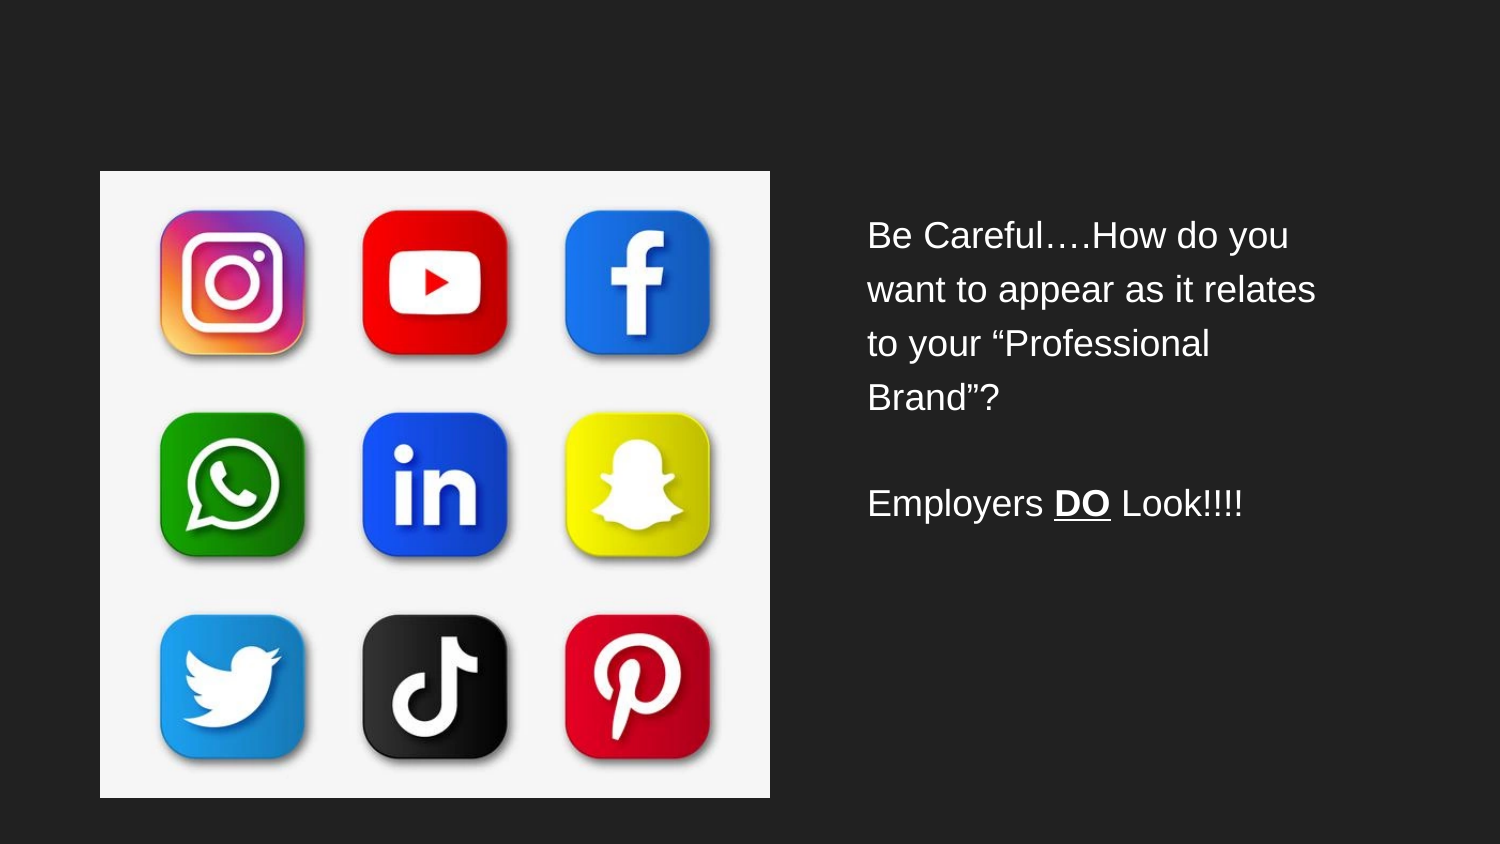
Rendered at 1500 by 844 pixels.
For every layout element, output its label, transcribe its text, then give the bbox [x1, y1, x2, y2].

text_box Be Careful….How do you want to appear as it relates to your “Professional Brand”? Employers DO Look!!!! [852, 187, 1345, 648]
picture [100, 170, 771, 799]
